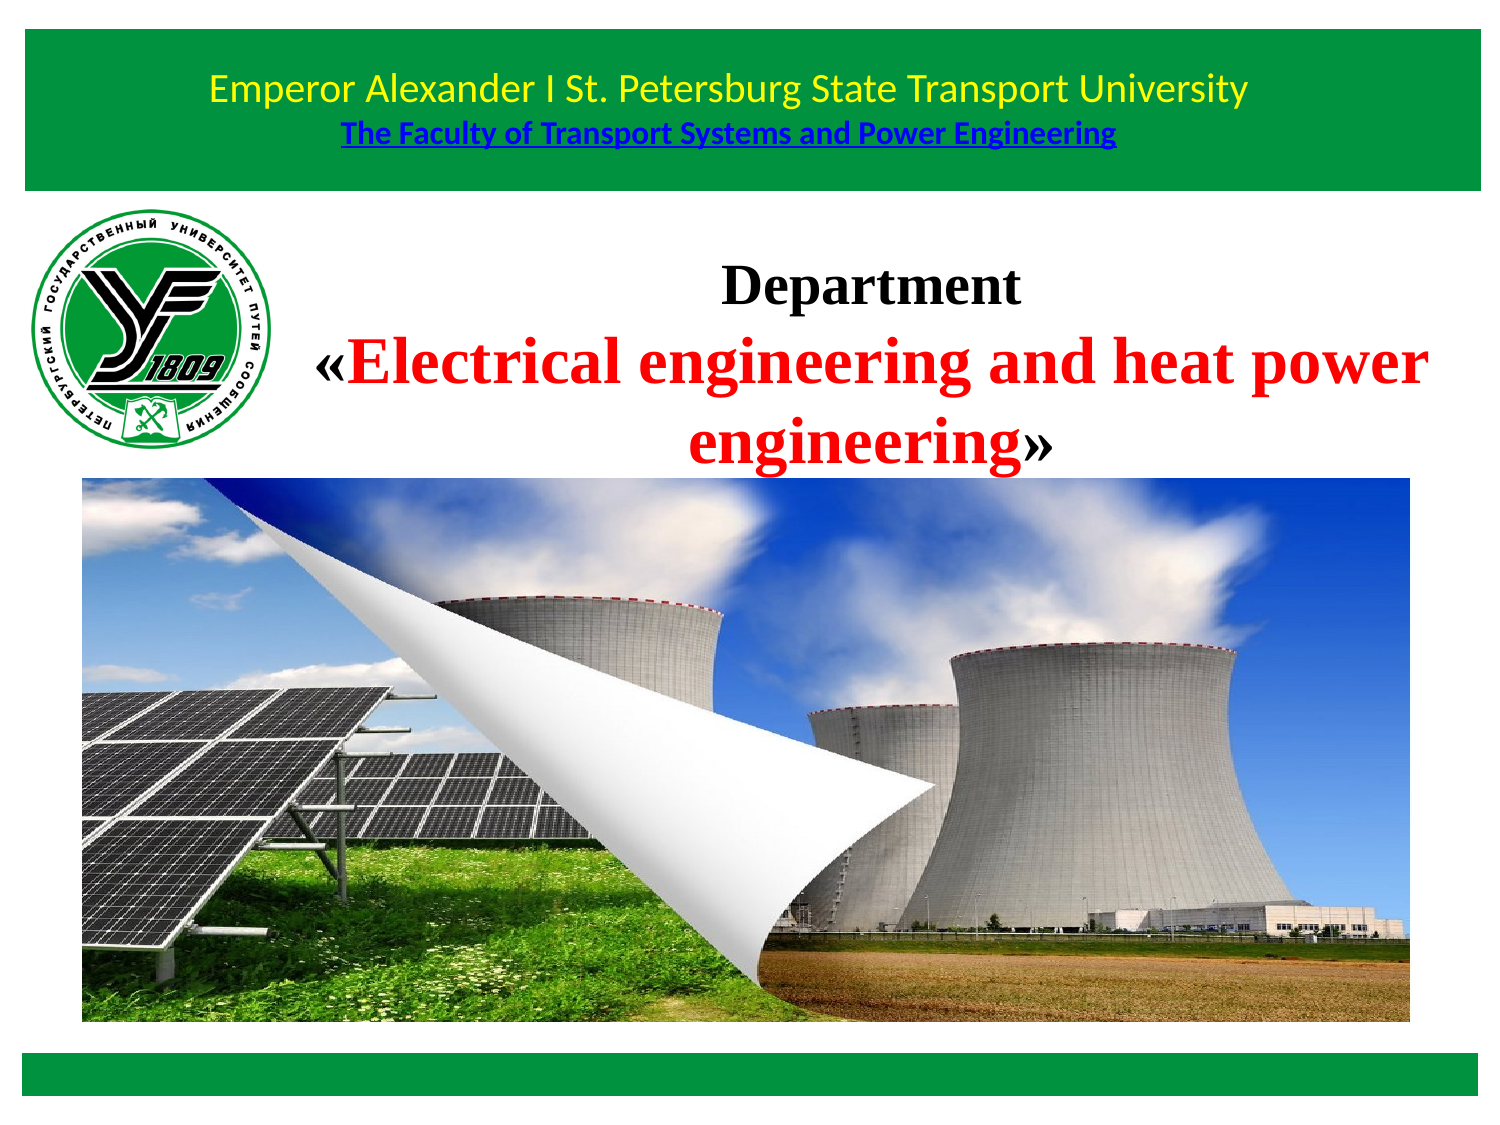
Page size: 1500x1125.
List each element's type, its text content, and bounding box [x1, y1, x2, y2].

title Department «Electrical engineering and heat power engineering» [276, 256, 1468, 467]
picture [21, 1053, 1478, 1096]
picture [30, 208, 272, 449]
picture [82, 478, 1412, 1023]
picture [24, 29, 1481, 192]
